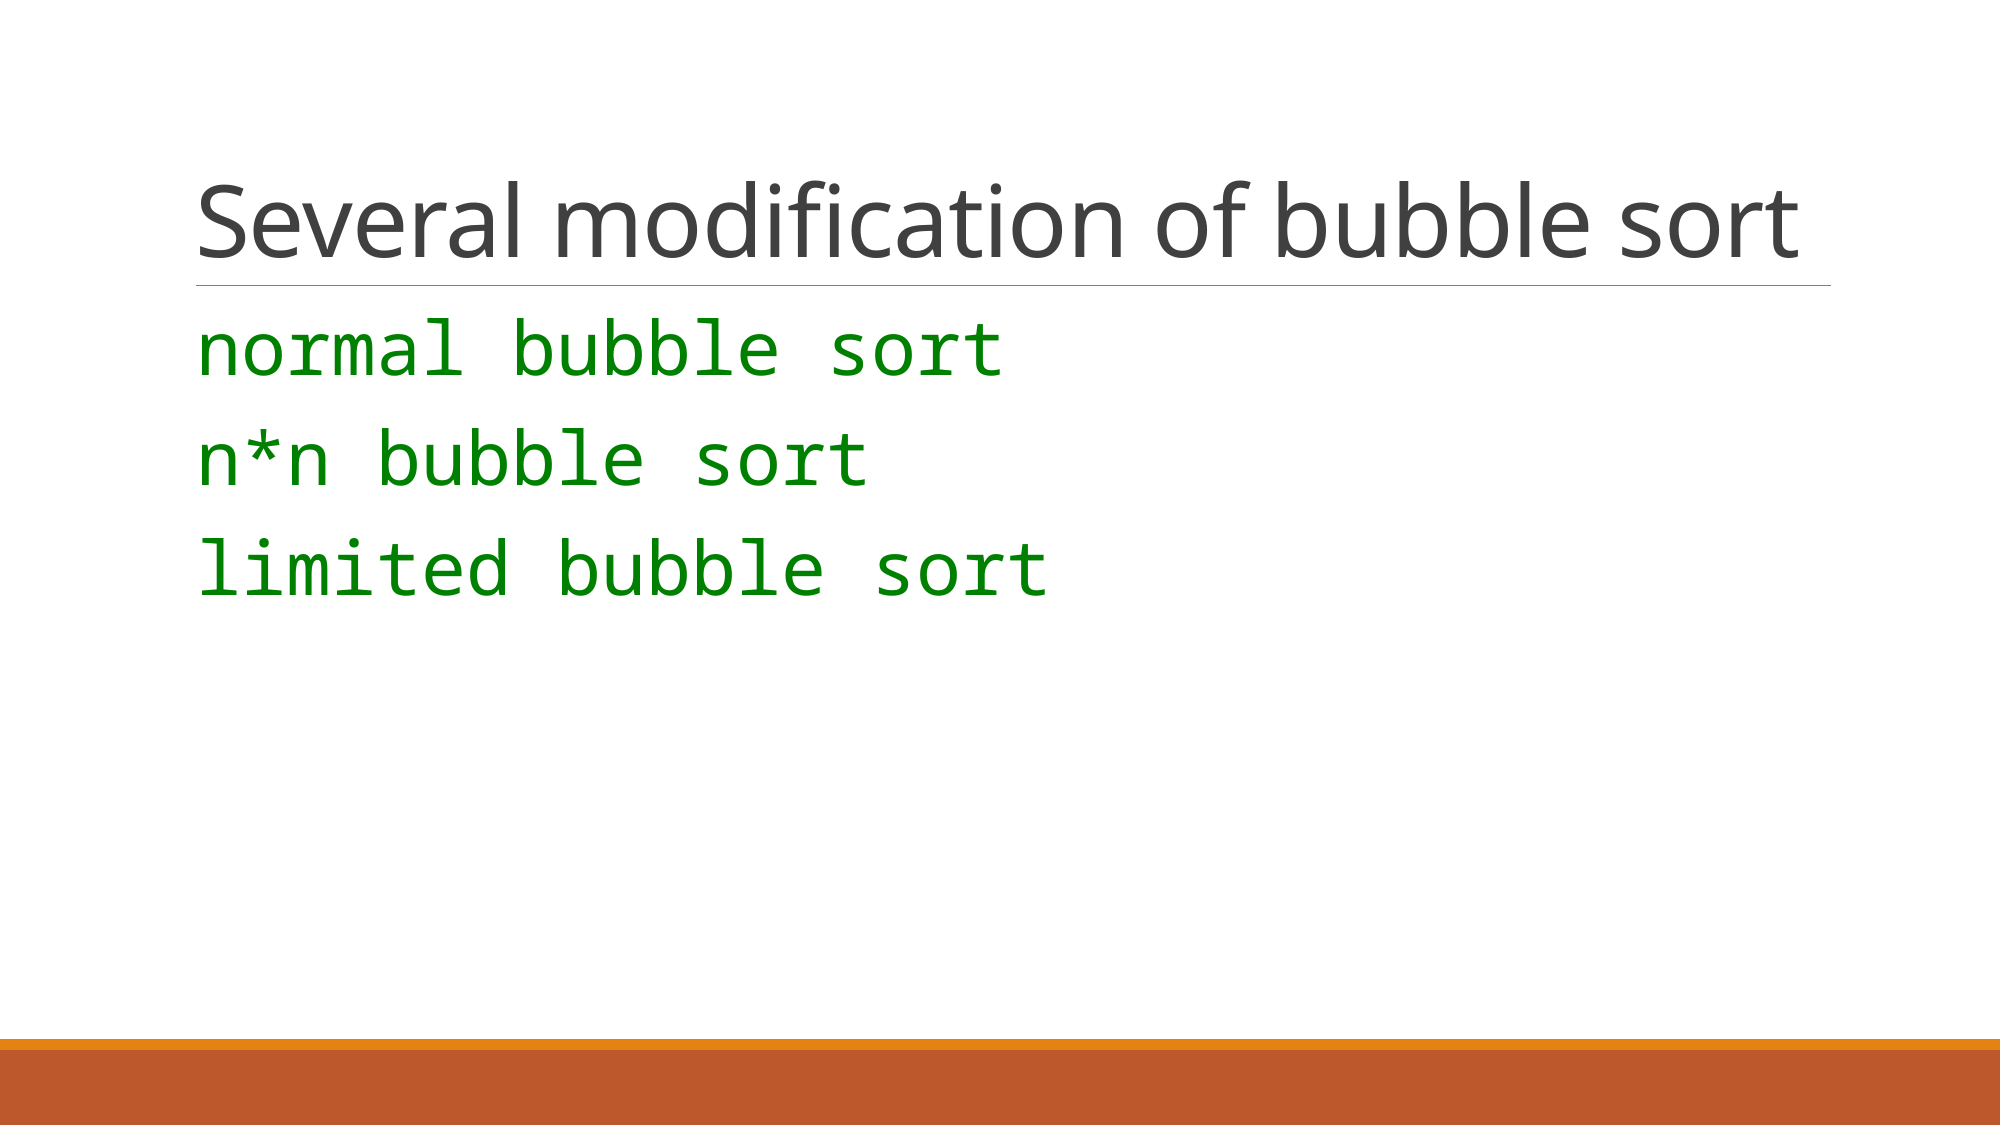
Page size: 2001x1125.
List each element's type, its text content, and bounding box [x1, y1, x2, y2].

list normal bubble sort n*n bubble sort limited bubble sort [180, 302, 1830, 963]
title Several modification of bubble sort [180, 47, 1830, 285]
